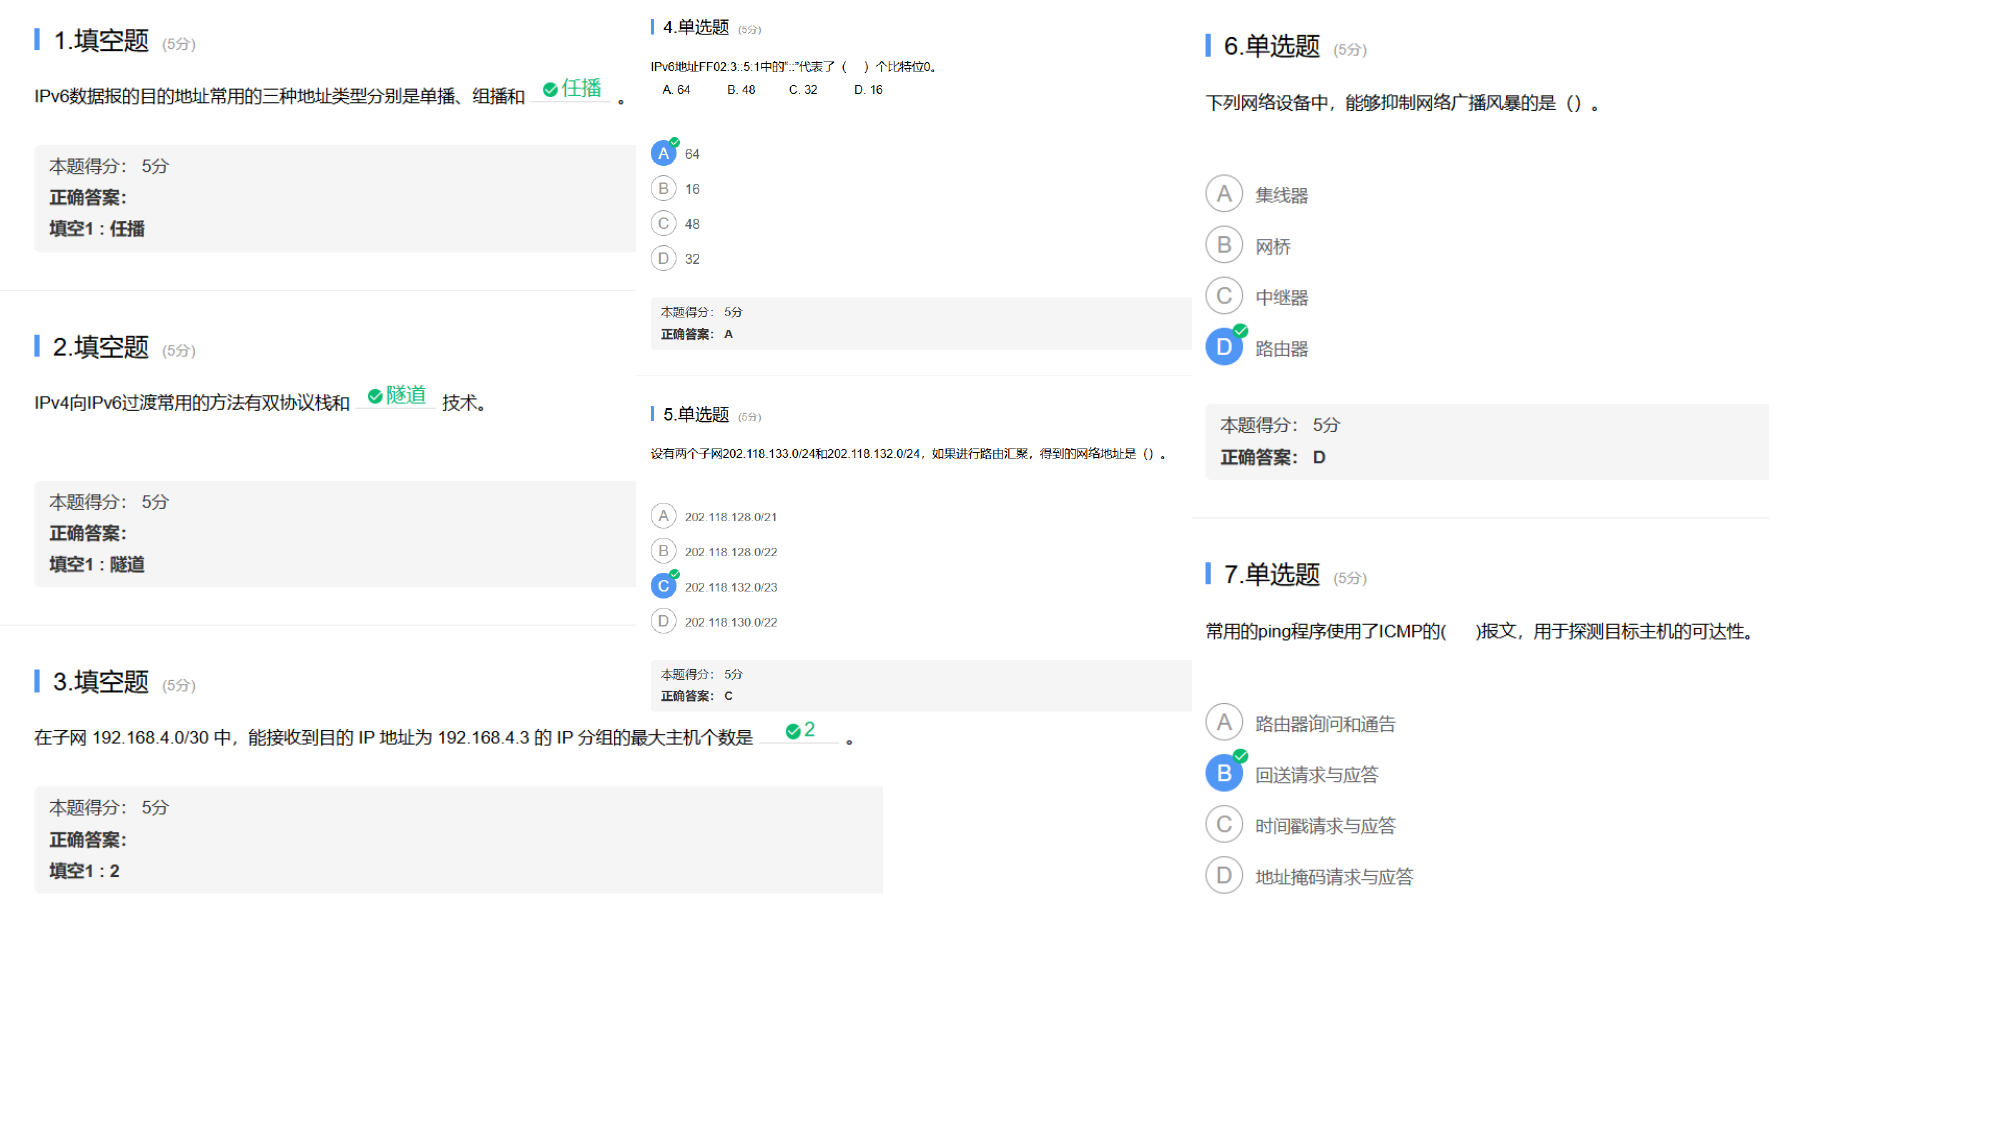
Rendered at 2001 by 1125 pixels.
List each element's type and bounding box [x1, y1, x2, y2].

picture [0, 0, 883, 901]
list [636, 0, 1193, 714]
picture [1192, 13, 1769, 900]
